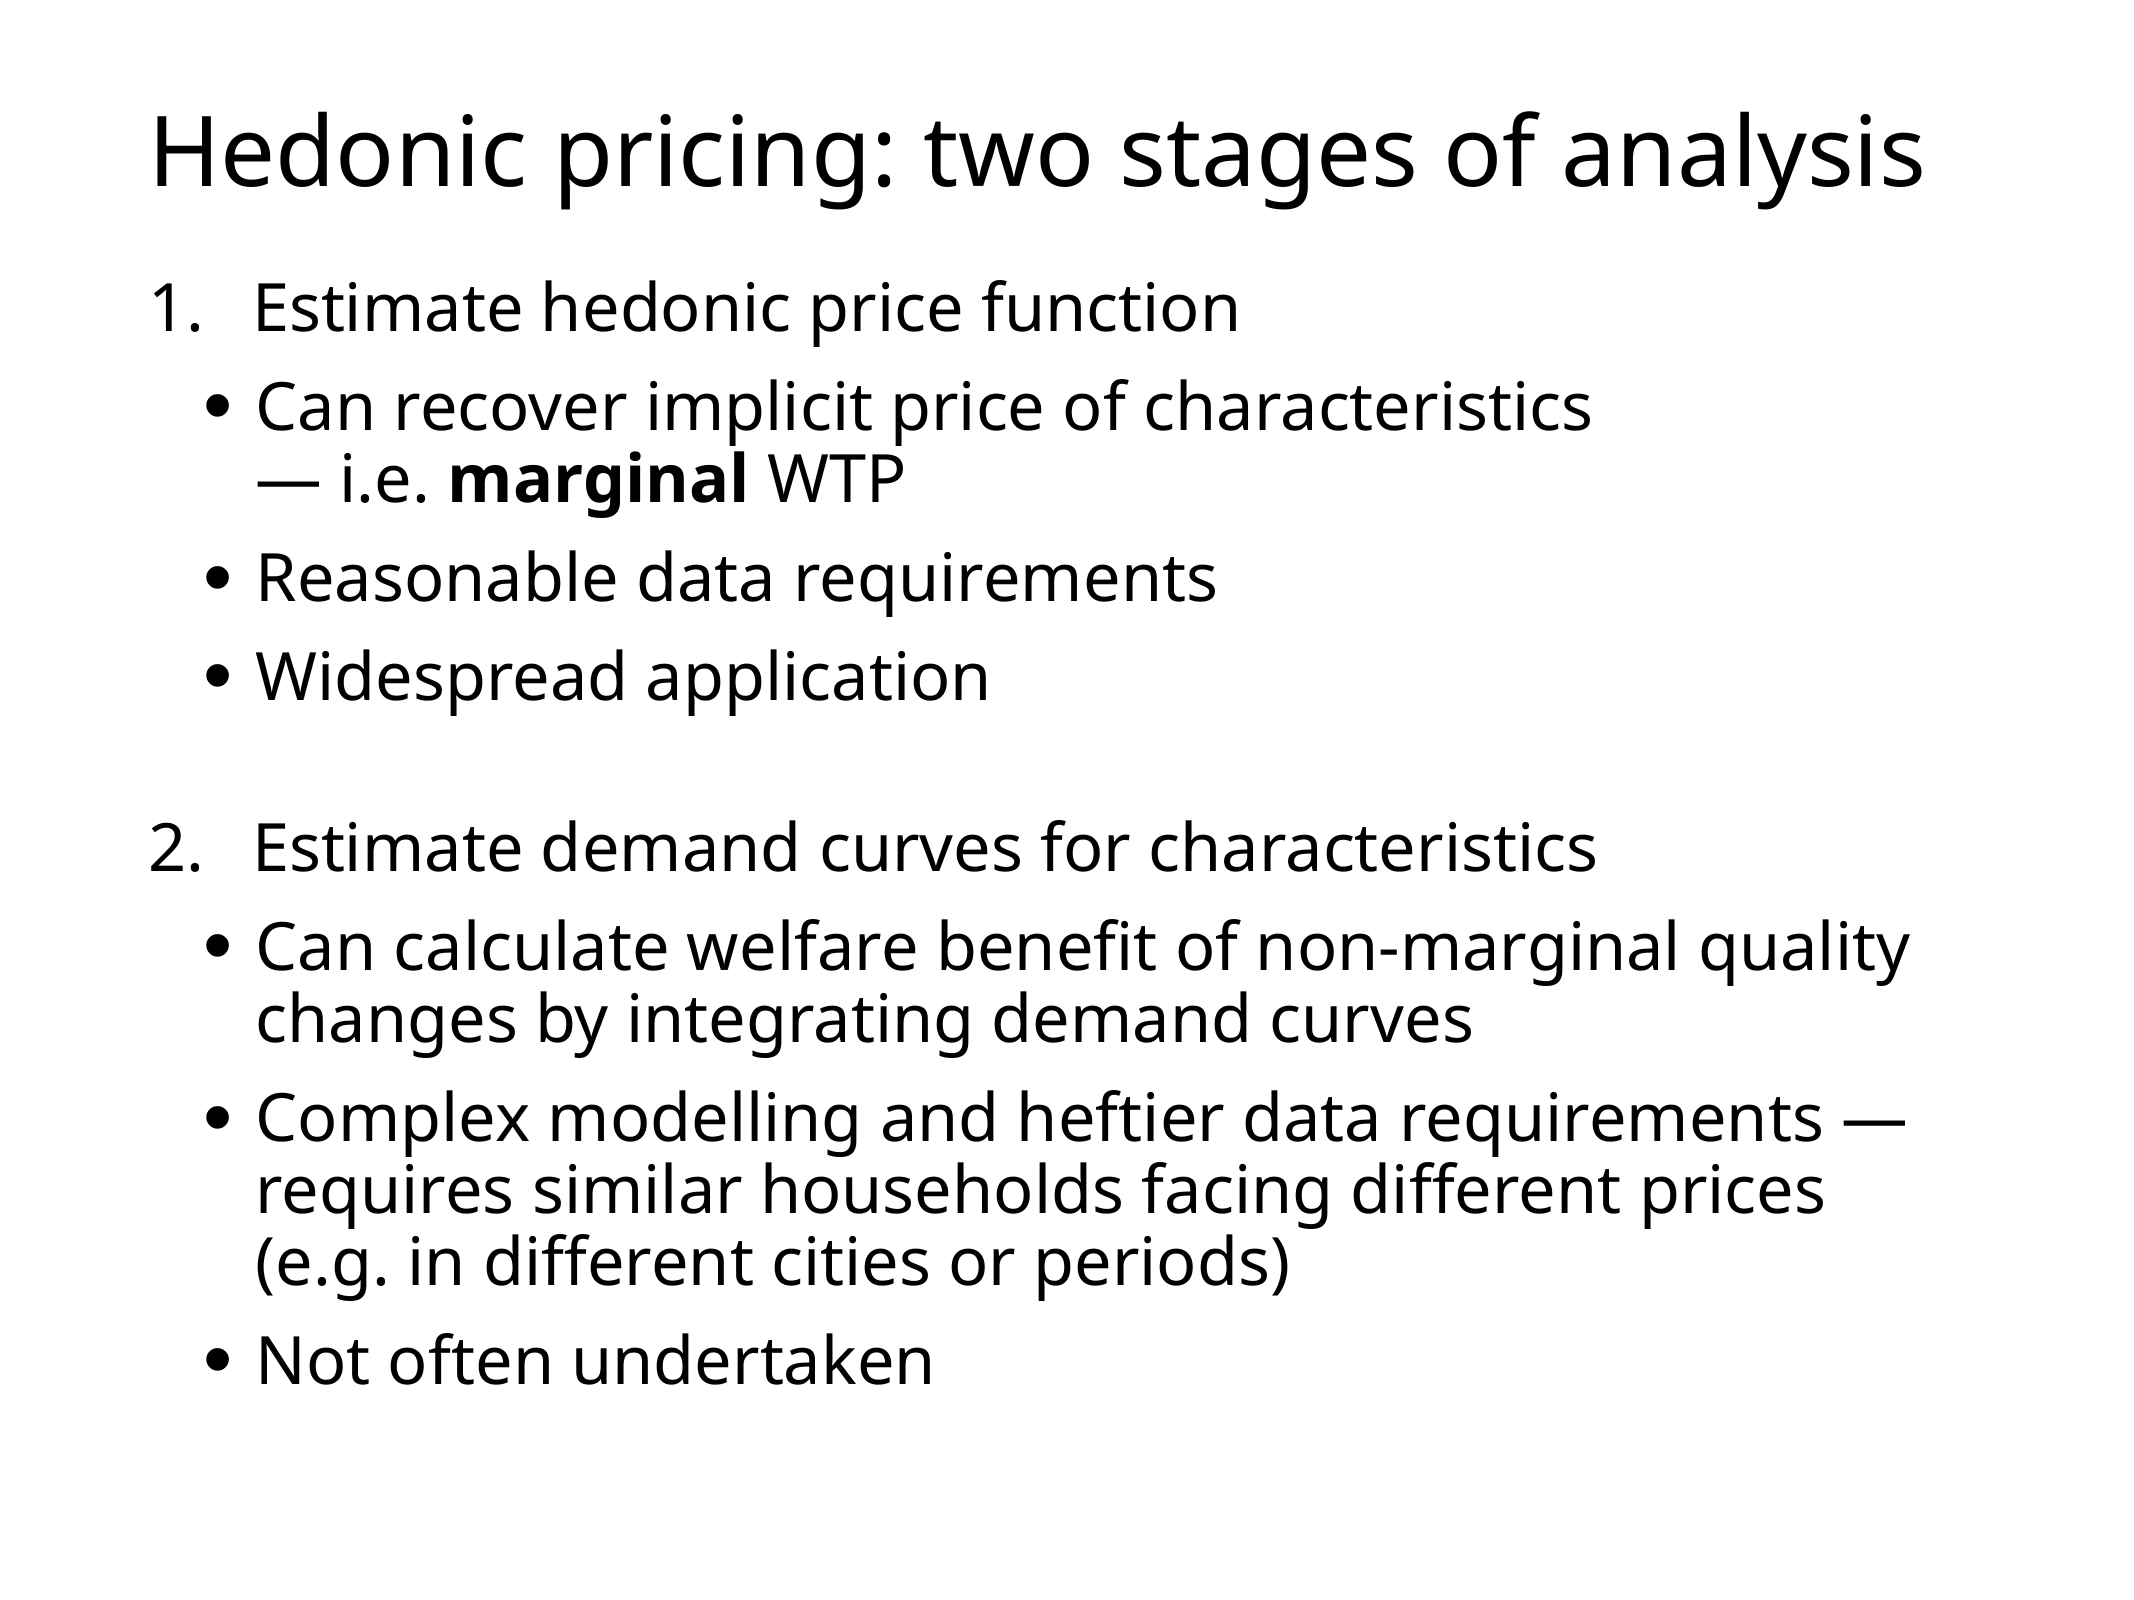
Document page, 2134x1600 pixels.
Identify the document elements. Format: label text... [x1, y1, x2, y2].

list Estimate hedonic price function Can recover implicit price of characteristics — i.e. marginal WTP Reasonable data requirements Widespread application Estimate demand curves for characteristics Can calculate welfare benefit of non-marginal quality changes by integrating demand curves Complex modelling and heftier data requirements —requires similar households facing different prices (e.g. in different cities or periods) Not often undertaken [133, 266, 1974, 1467]
title Hedonic pricing: two stages of analysis [133, 0, 1974, 266]
